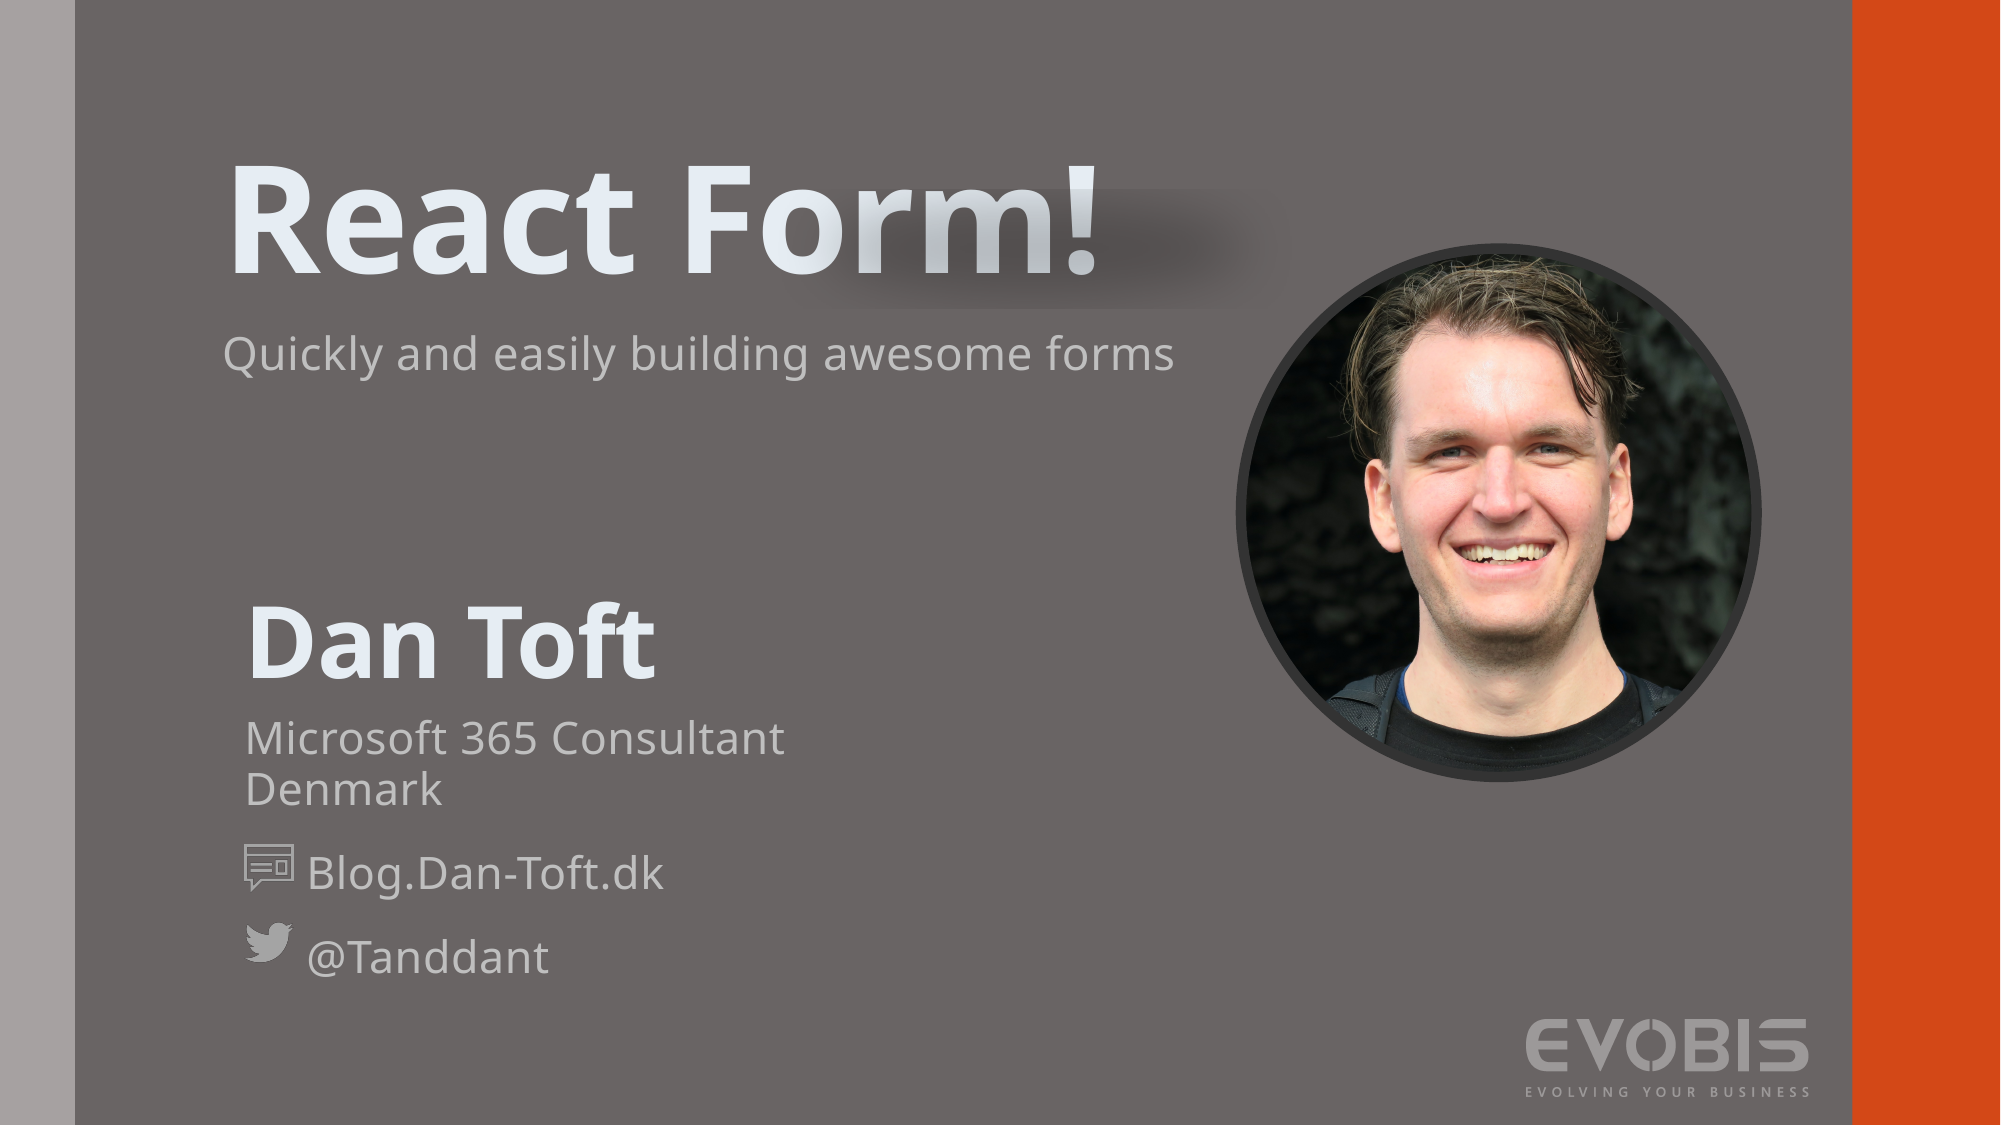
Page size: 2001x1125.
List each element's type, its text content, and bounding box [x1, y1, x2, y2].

title React Form! [206, 110, 1752, 312]
picture [1240, 248, 1757, 778]
text_box Microsoft 365 Consultant Denmark Blog.Dan-Toft.dk @Tanddant [229, 706, 1241, 993]
text_box Dan Toft [229, 504, 1003, 706]
picture [244, 921, 295, 963]
subtitle Quickly and easily building awesome forms [206, 321, 1219, 452]
picture [1526, 1019, 1815, 1098]
picture [244, 843, 295, 894]
